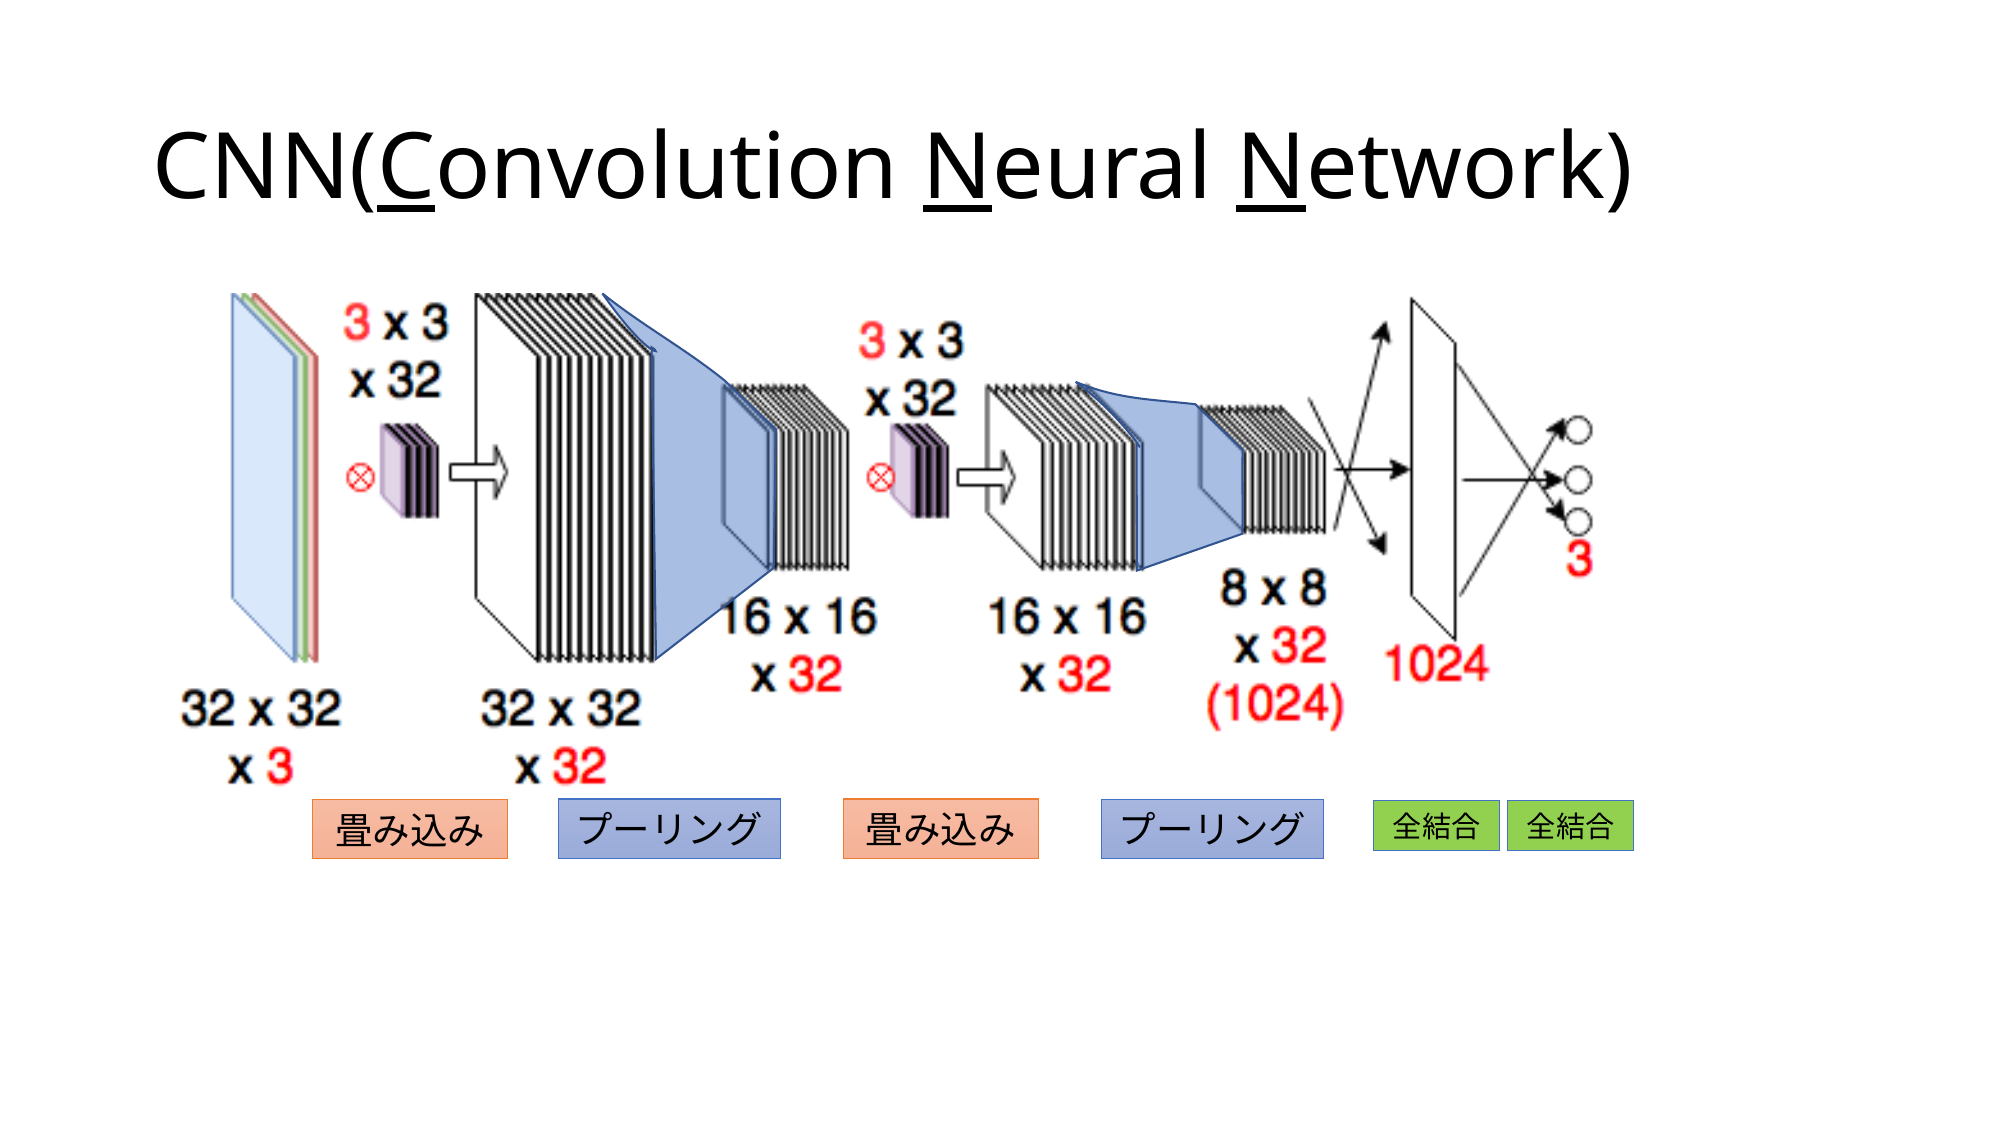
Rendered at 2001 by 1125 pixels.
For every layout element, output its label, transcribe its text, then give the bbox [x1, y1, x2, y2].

text_box 畳み込み [843, 800, 1039, 859]
text_box プーリング [558, 800, 781, 859]
text_box 全結合 [1507, 800, 1634, 851]
text_box 全結合 [1373, 800, 1500, 851]
text_box プーリング [1101, 800, 1324, 859]
text_box 畳み込み [312, 800, 508, 859]
title CNN(Convolution Neural Network) [137, 59, 1863, 278]
picture [173, 293, 1670, 800]
